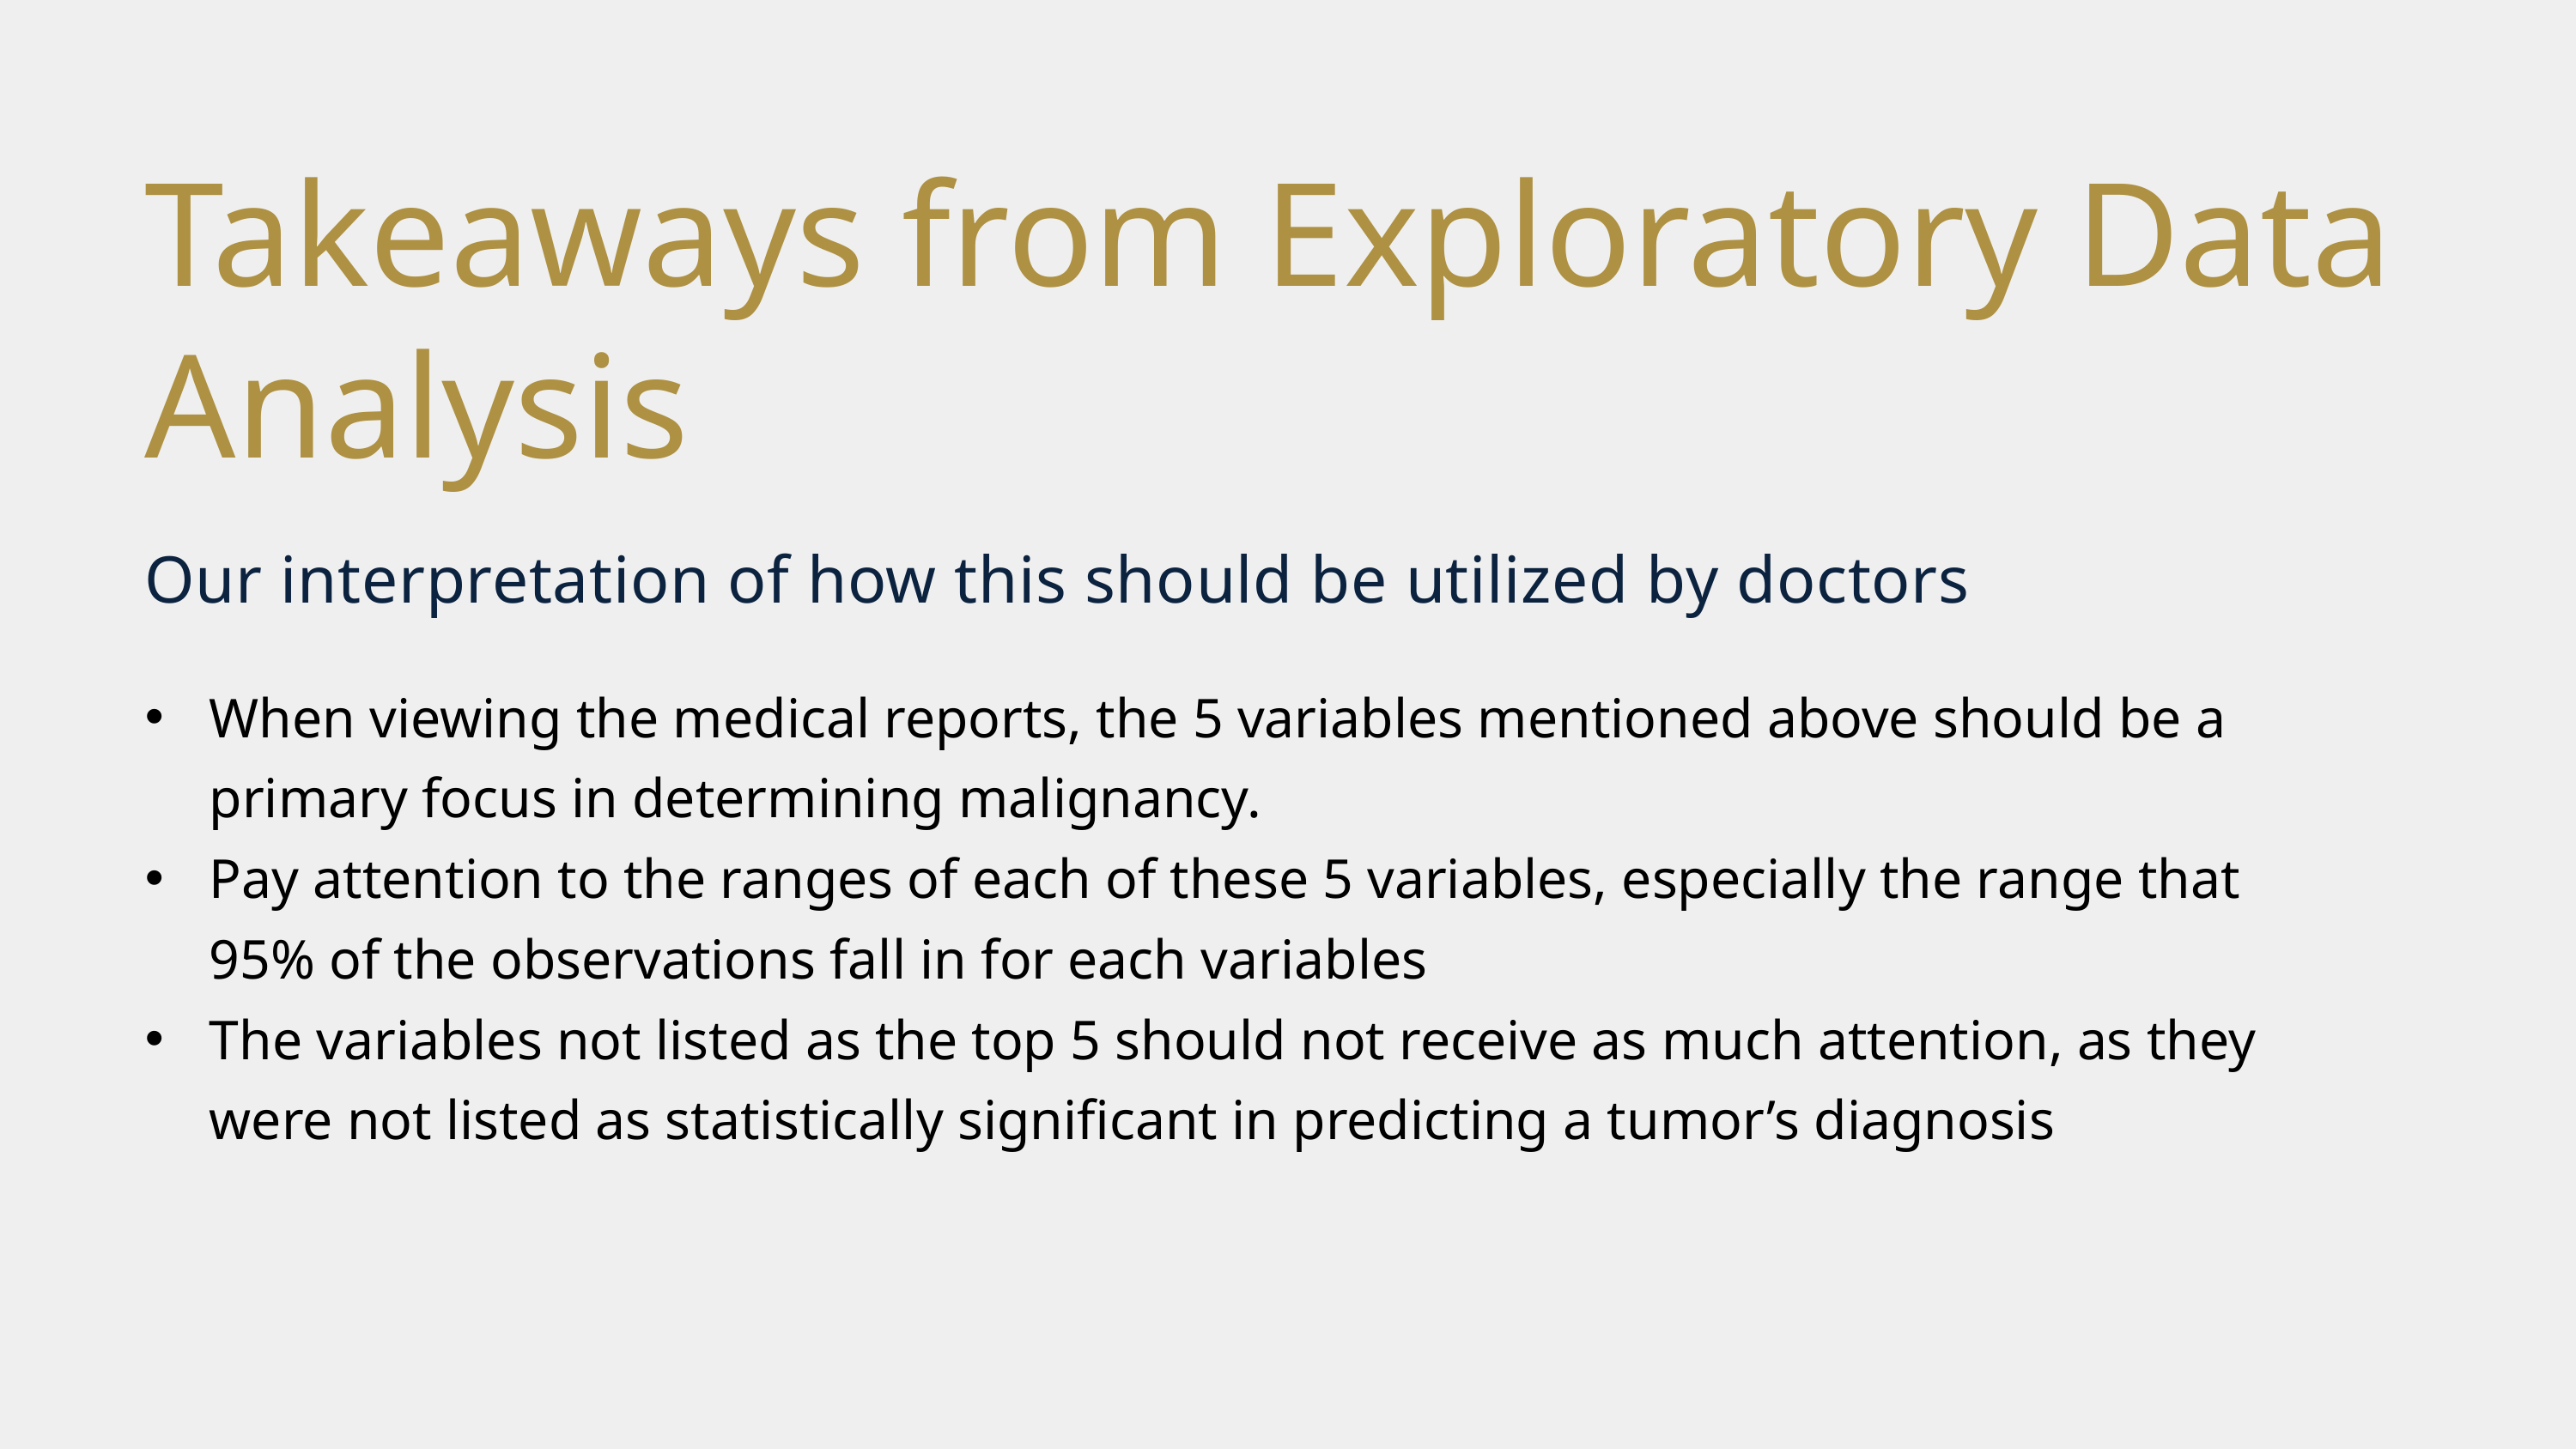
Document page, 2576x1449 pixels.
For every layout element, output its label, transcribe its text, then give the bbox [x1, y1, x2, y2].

text_box When viewing the medical reports, the 5 variables mentioned above should be a primary focus in determining malignancy. Pay attention to the ranges of each of these 5 variables, especially the range that 95% of the observations fall in for each variables The variables not listed as the top 5 should not receive as much attention, as they were not listed as statistically significant in predicting a tumor’s diagnosis [144, 667, 2274, 1151]
text_box Takeaways from Exploratory Data Analysis [144, 143, 2530, 488]
text_box Our interpretation of how this should be utilized by doctors [144, 537, 2274, 615]
